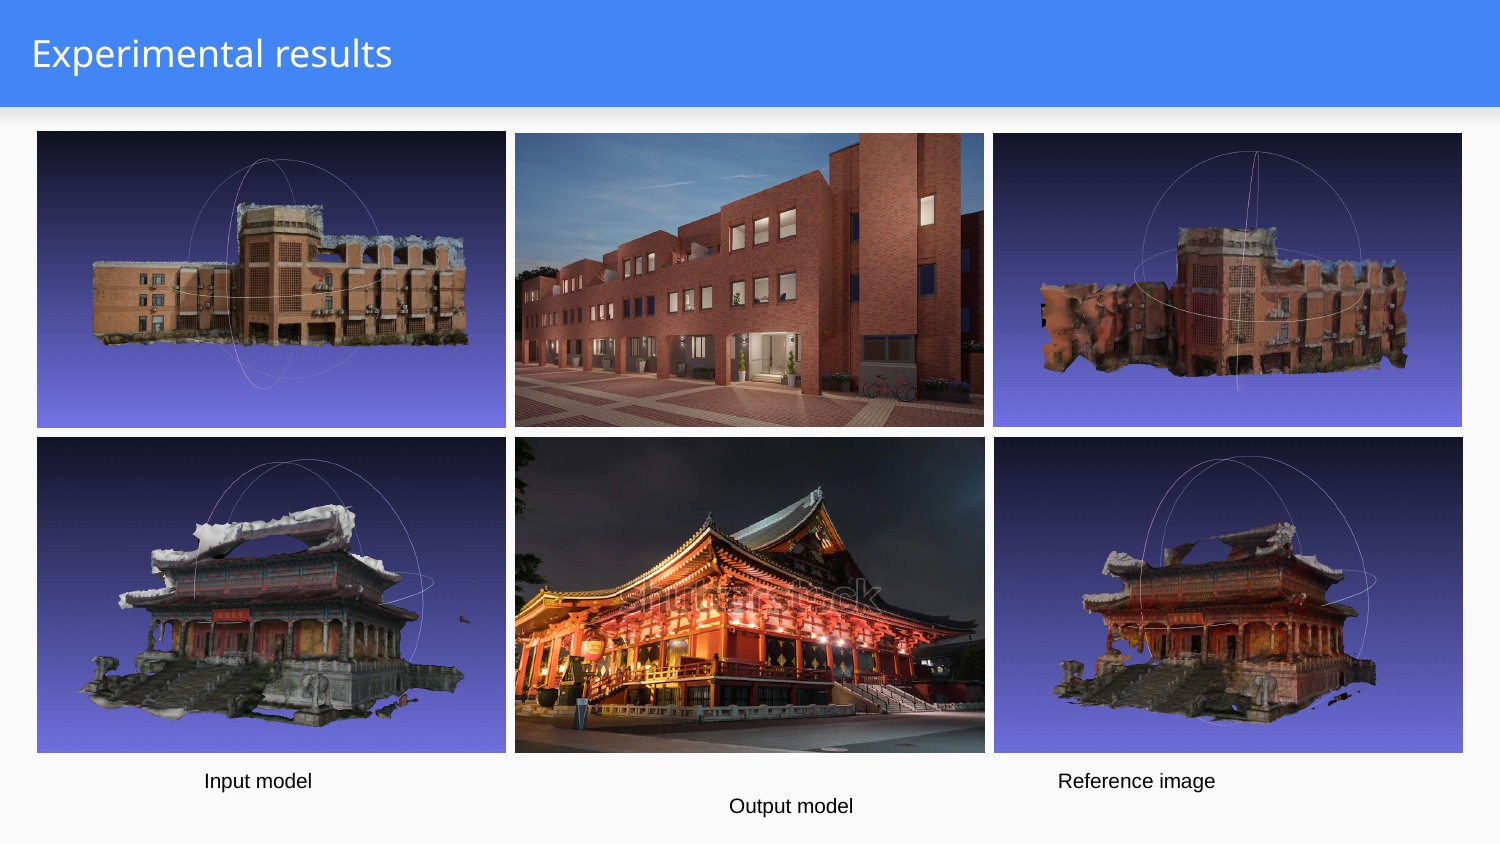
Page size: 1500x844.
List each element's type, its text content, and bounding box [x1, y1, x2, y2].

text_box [37, 131, 1463, 754]
text_box Input model Reference image Output model [39, 759, 1463, 803]
title Experimental results [16, 2, 1464, 102]
